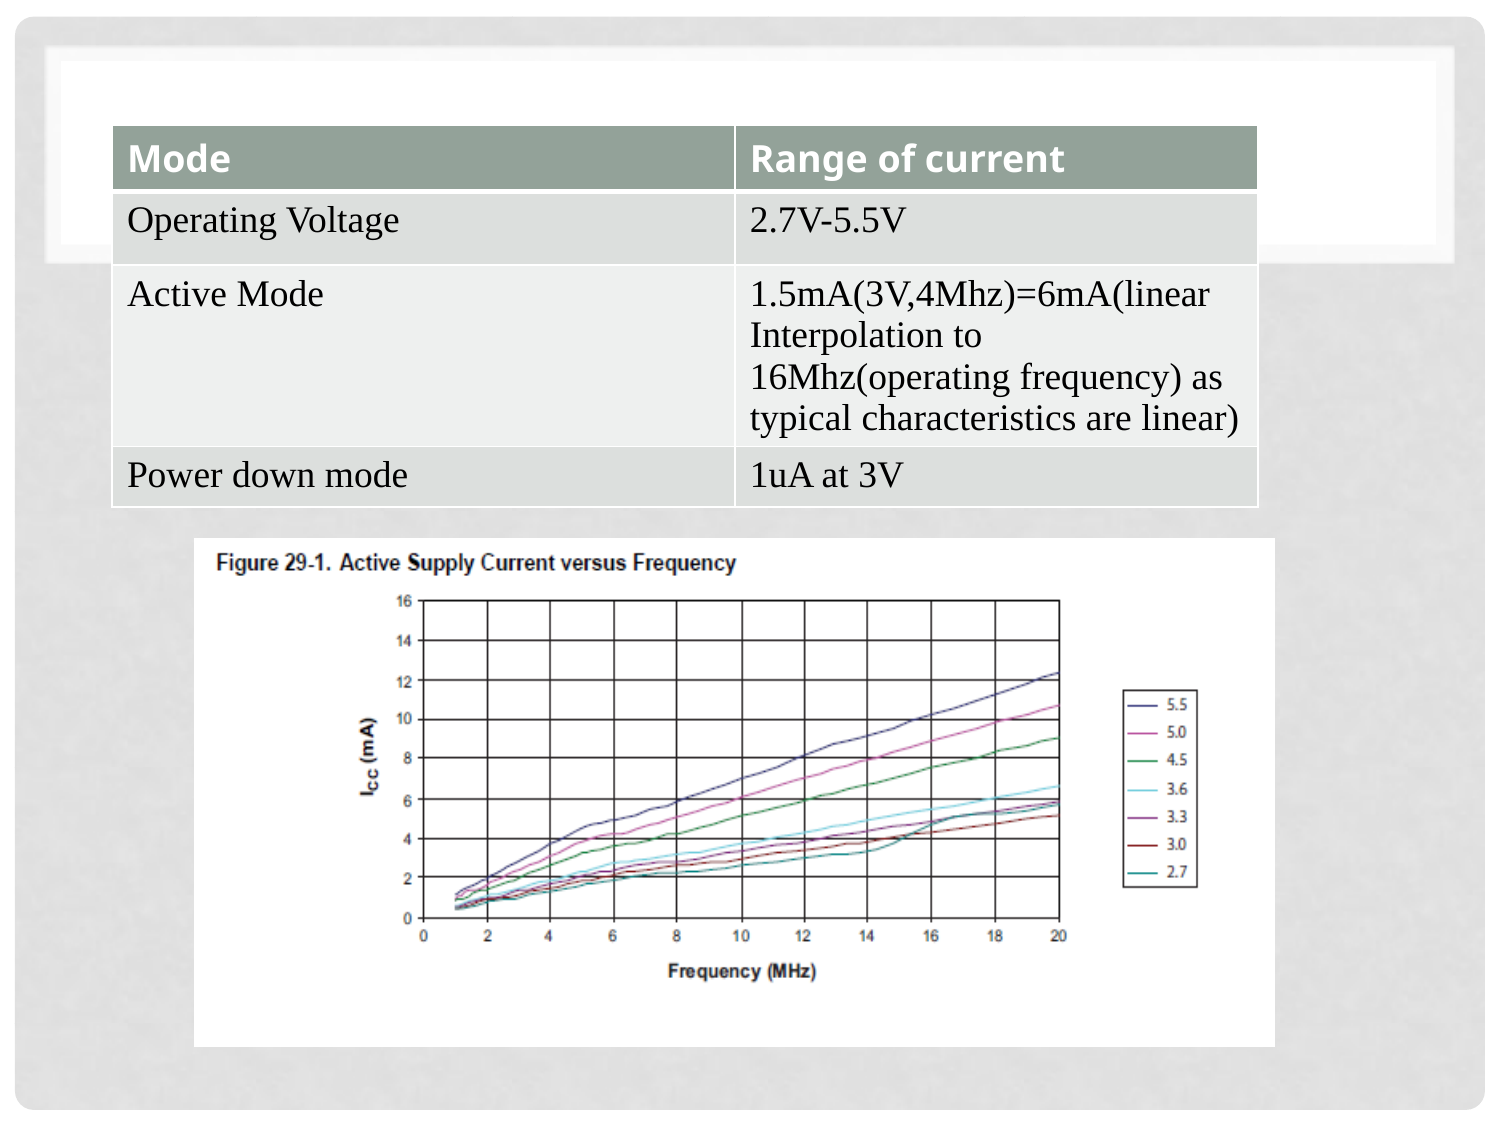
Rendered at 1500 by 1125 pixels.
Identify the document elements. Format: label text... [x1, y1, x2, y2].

table_cell 2.7V-5.5V [736, 194, 1257, 264]
table_cell Power down mode [113, 447, 734, 506]
table_cell Active Mode [113, 266, 734, 446]
table_cell 1.5mA(3V,4Mhz)=6mA(linear Interpolation to 16Mhz(operating frequency) as typical characteristics are linear) [736, 266, 1257, 446]
table_header Mode [113, 126, 734, 189]
table_header Range of current [736, 126, 1257, 189]
table_cell 1uA at 3V [736, 447, 1257, 506]
picture [194, 538, 1275, 1048]
table_cell Operating Voltage [113, 194, 734, 264]
